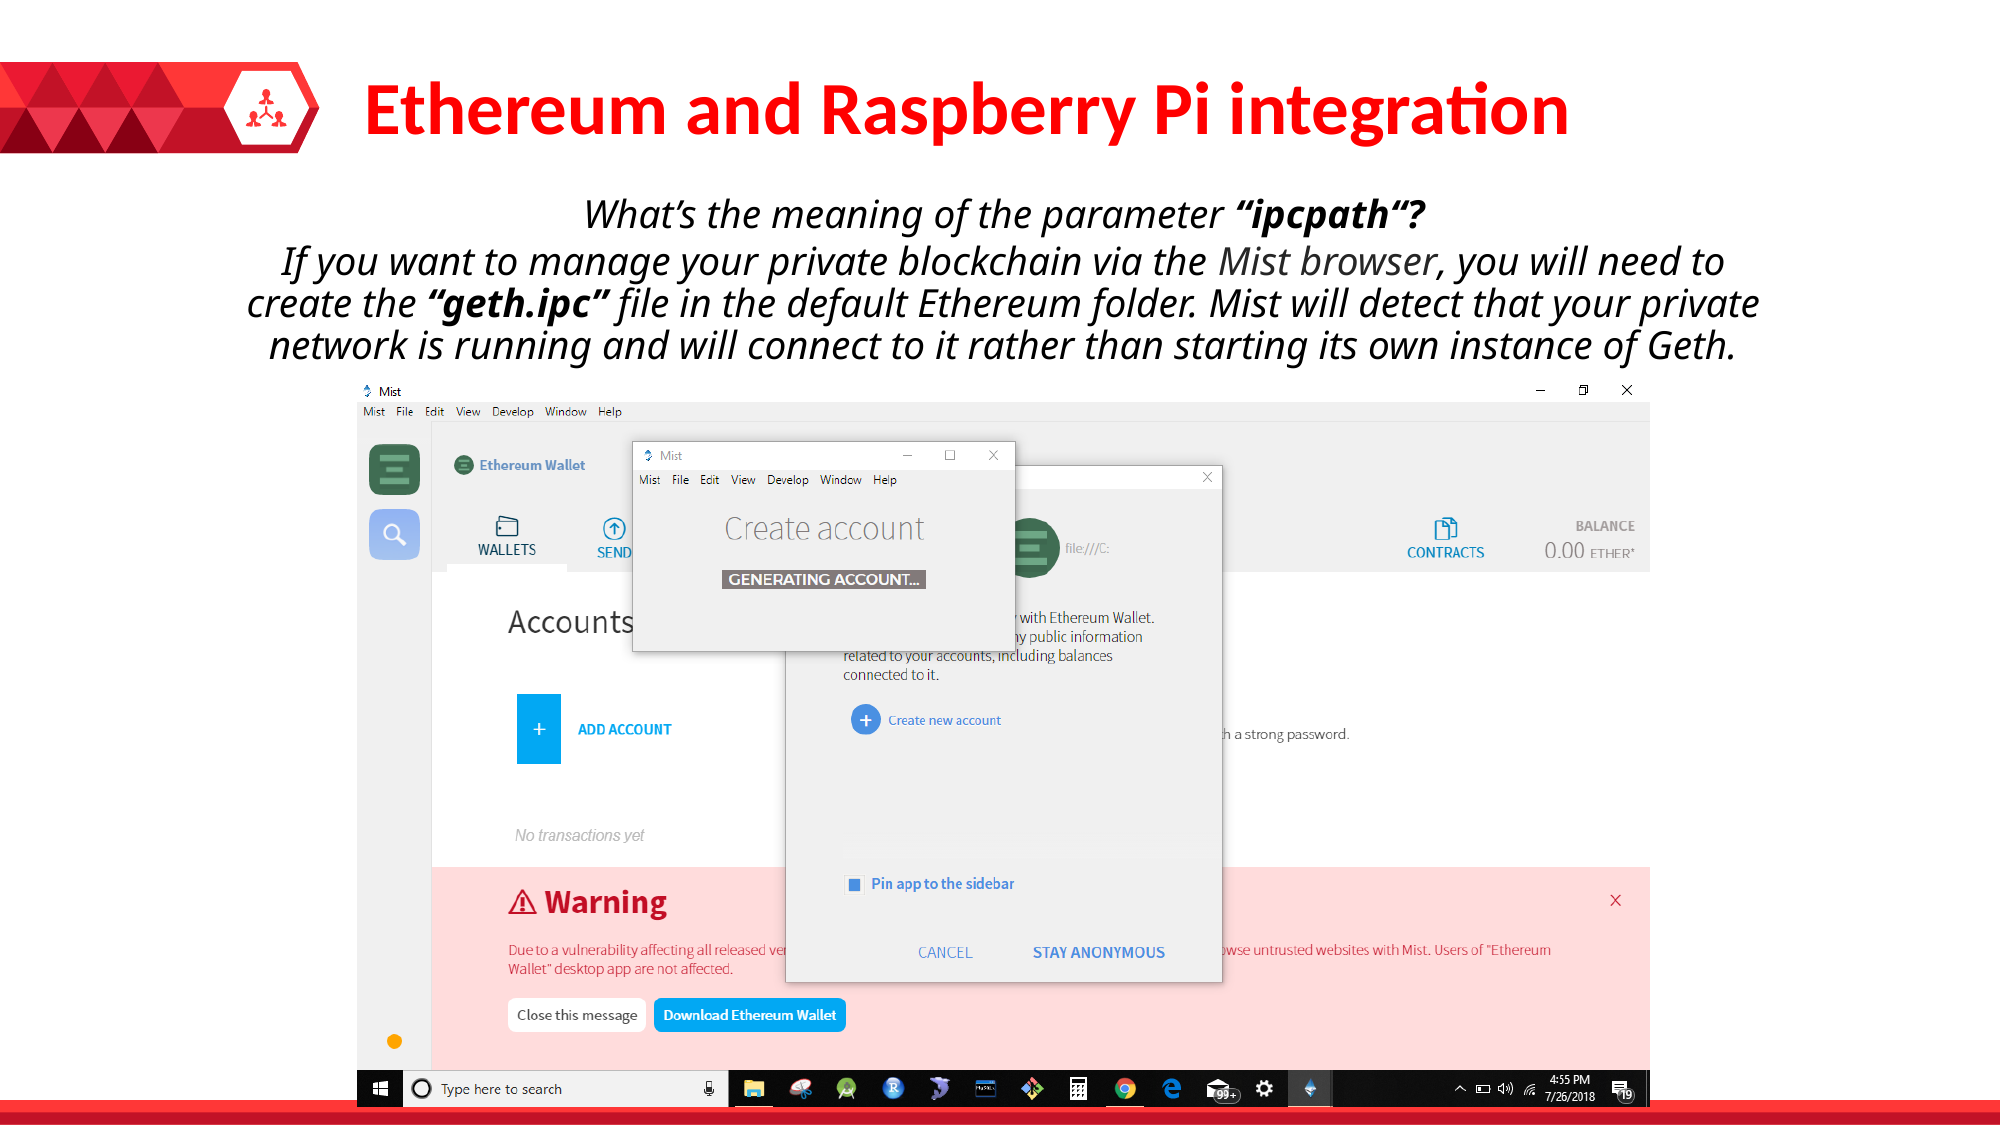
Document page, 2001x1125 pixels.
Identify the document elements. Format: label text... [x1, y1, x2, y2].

picture [357, 380, 1650, 1107]
text_box Ethereum and Raspberry Pi integration [350, 52, 1608, 150]
text_box What’s the meaning of the parameter “ipcpath“? If you want to manage your private blockchain via the Mist browser, you will need to create the “geth.ipc” file in the default Ethereum folder. Mist will detect that your private network is running and will connect to it rather than starting its own instance of Geth. [227, 150, 1781, 423]
